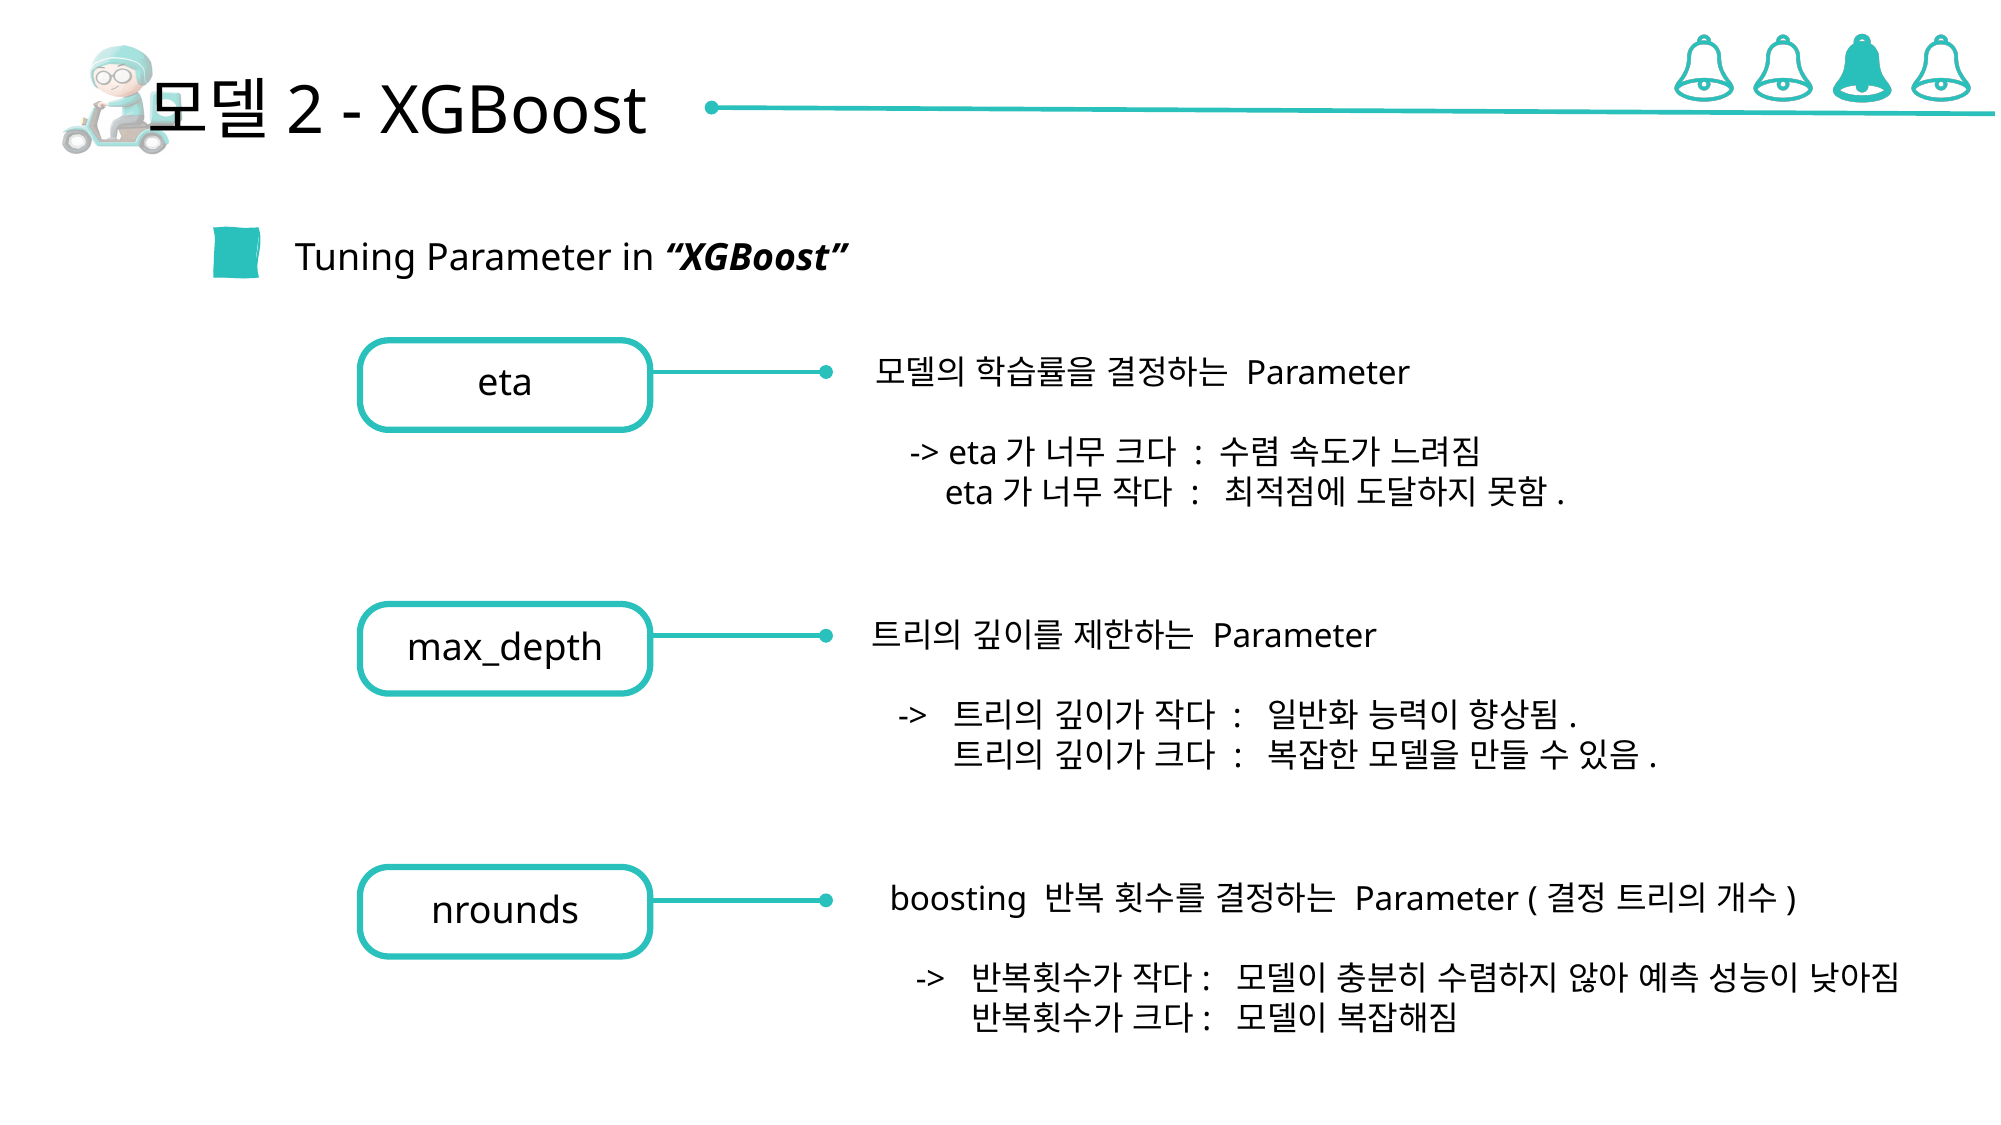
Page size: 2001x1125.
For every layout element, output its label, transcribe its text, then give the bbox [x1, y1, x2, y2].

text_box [359, 340, 1569, 521]
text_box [57, 28, 1995, 156]
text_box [359, 866, 1920, 1047]
text_box [213, 226, 261, 279]
text_box Tuning Parameter in “XGBoost” [280, 225, 872, 286]
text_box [359, 603, 1658, 784]
